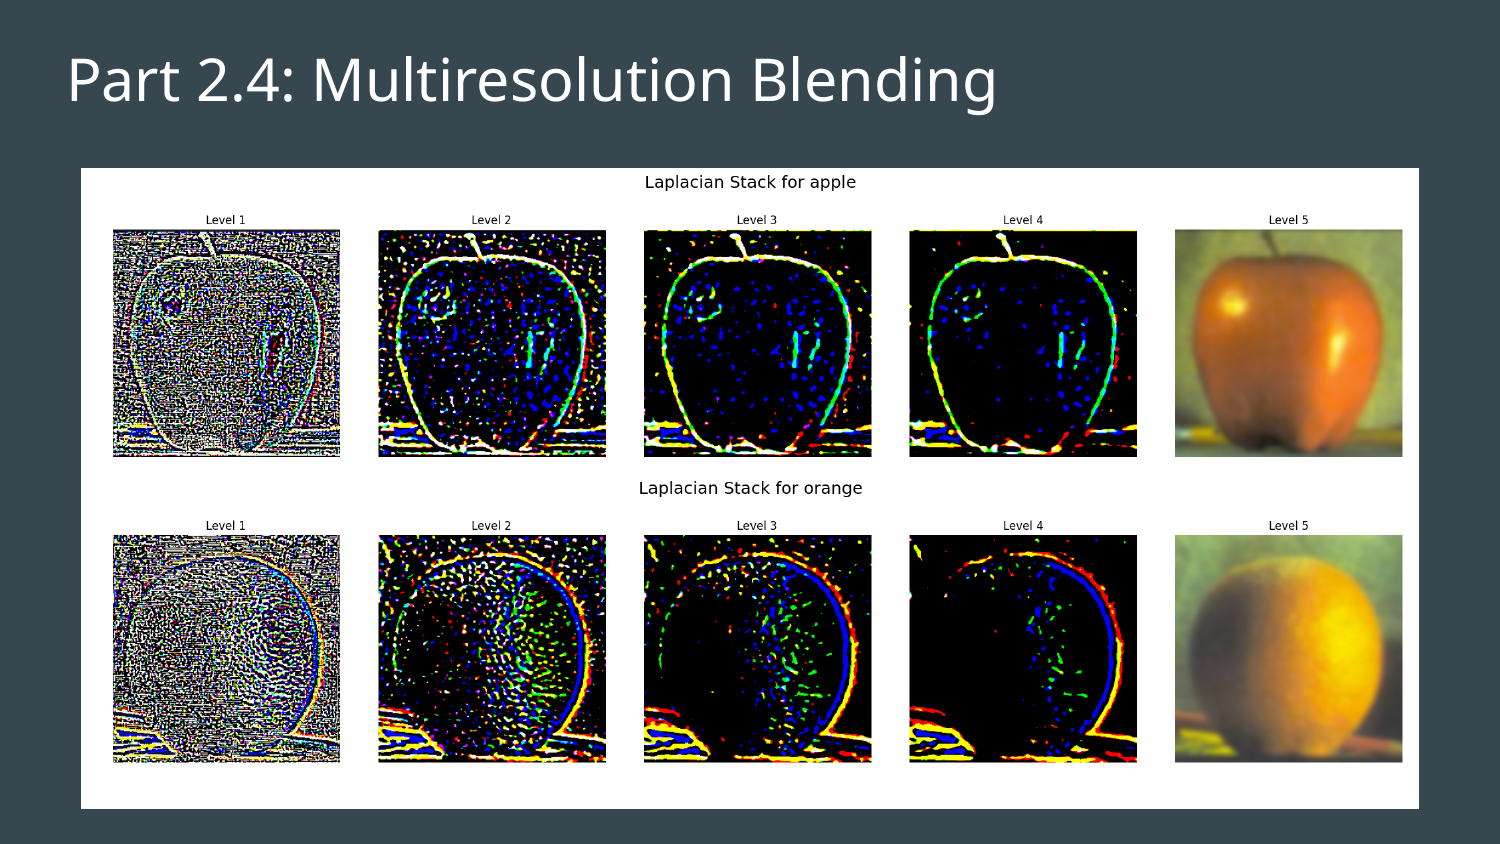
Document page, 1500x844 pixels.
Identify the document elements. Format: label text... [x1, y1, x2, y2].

picture [80, 168, 1420, 809]
title Part 2.4: Multiresolution Blending [51, 27, 1449, 122]
